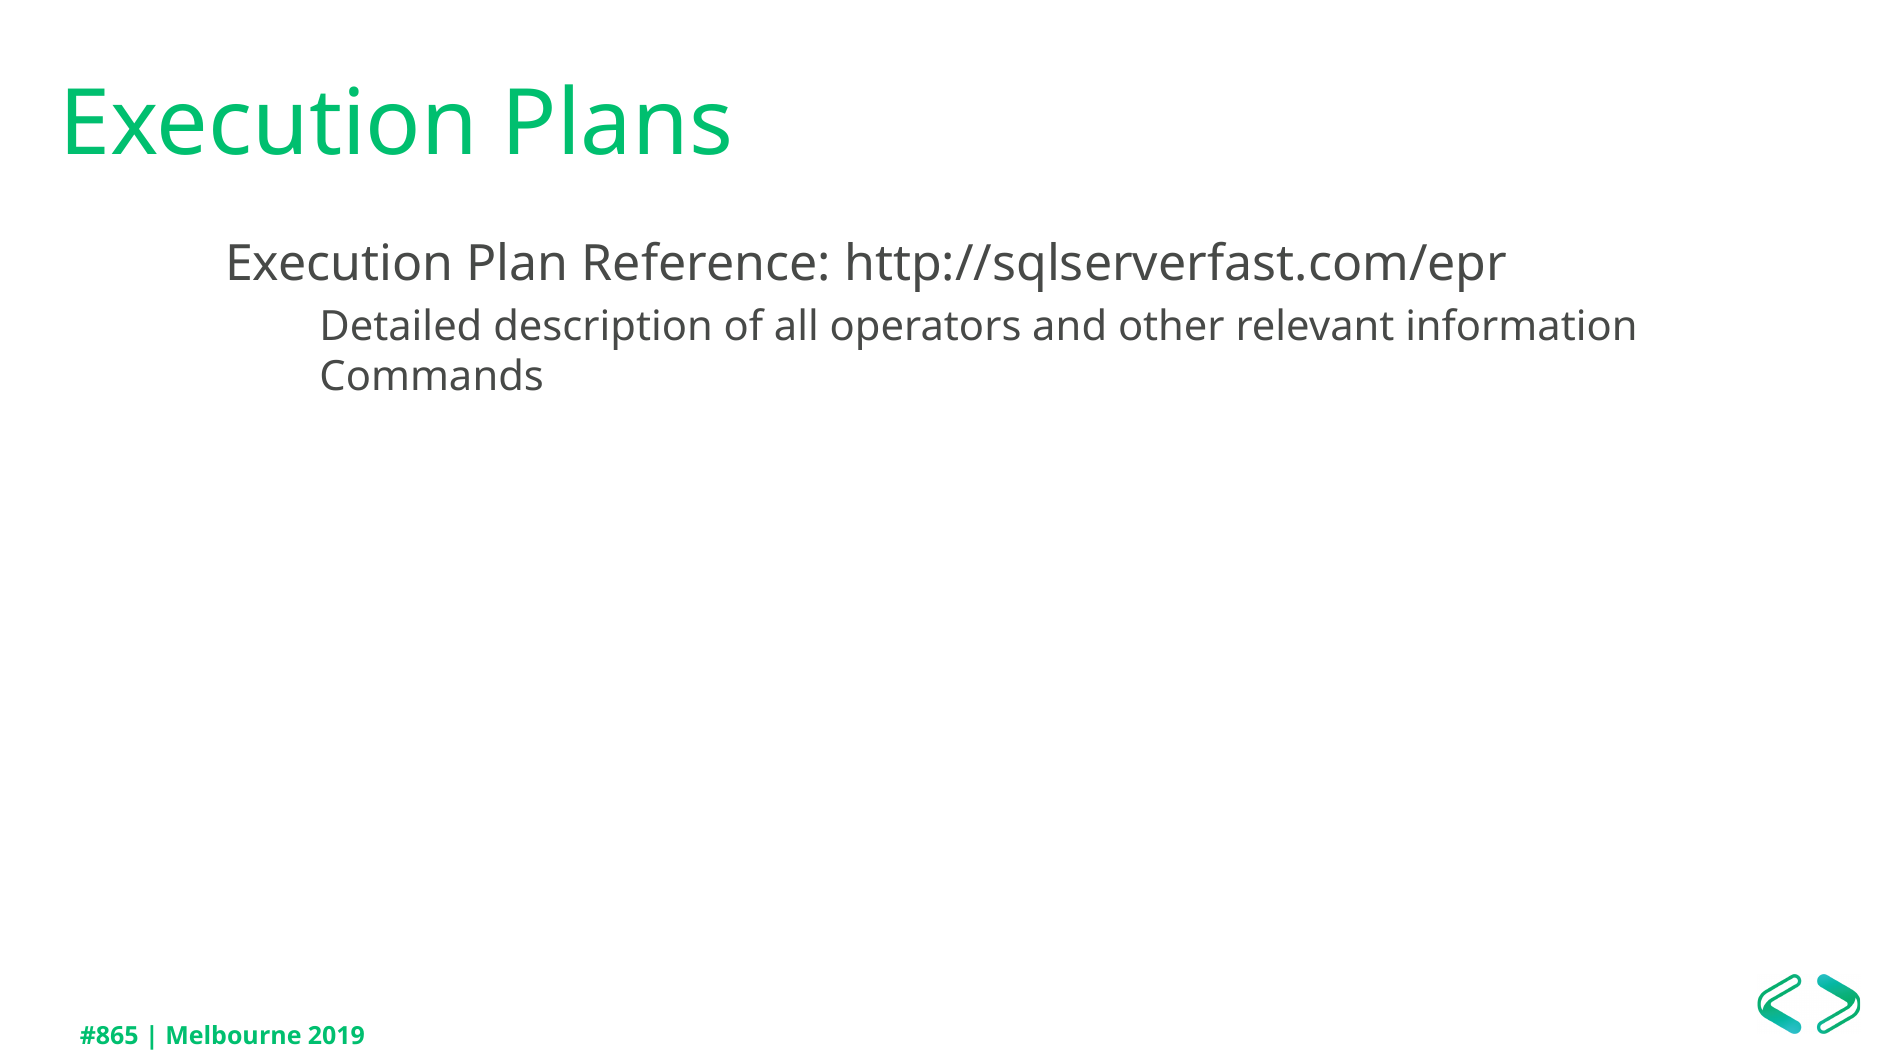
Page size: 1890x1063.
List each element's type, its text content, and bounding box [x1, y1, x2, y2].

title Execution Plans [59, 59, 1831, 178]
list Execution Plan Reference: http://sqlserverfast.com/epr Detailed description of all operators and other relevant information Commands [130, 230, 1861, 958]
